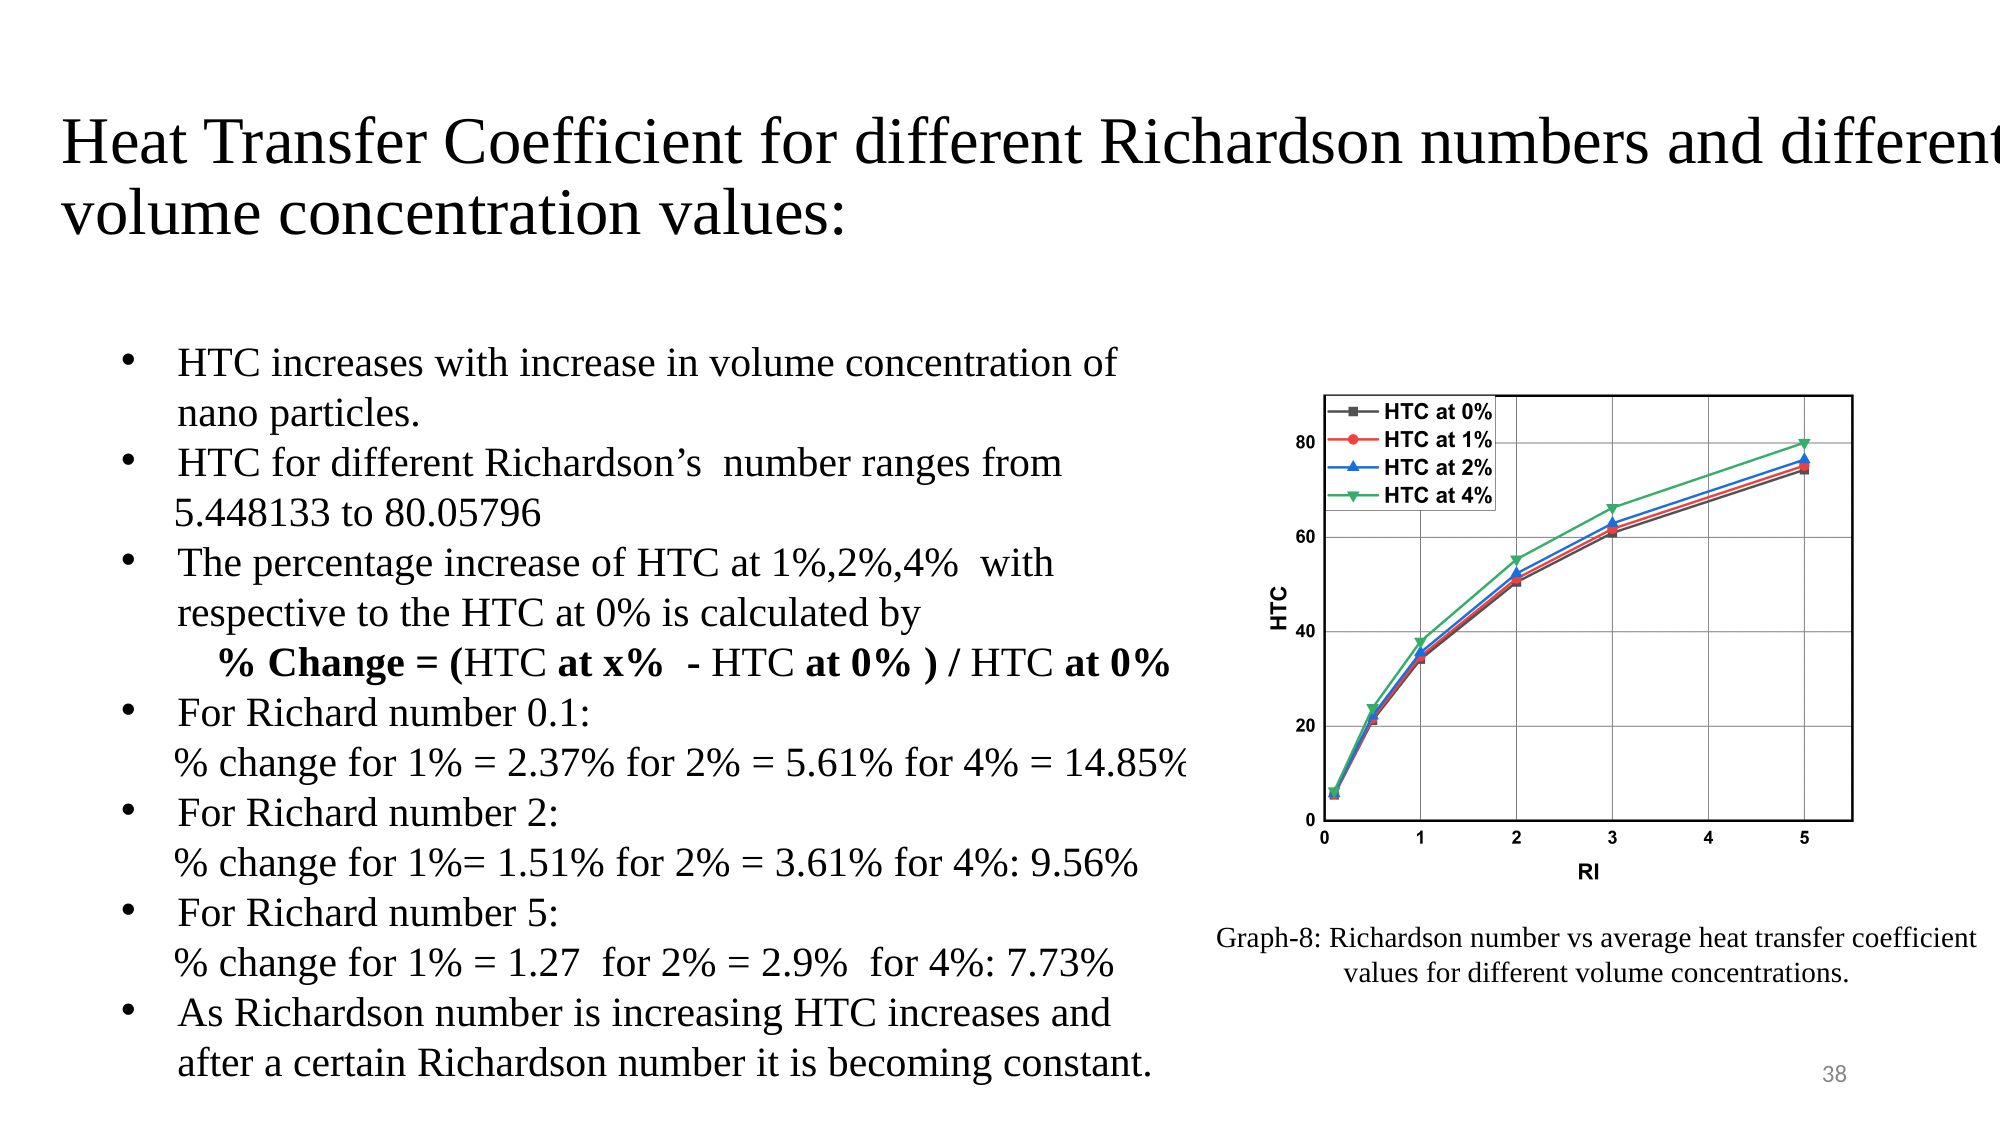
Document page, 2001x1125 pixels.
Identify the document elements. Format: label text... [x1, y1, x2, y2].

list Heat Transfer Coefficient for different Richardson numbers and different volume concentration values: [28, 98, 2000, 246]
text_box HTC increases with increase in volume concentration of nano particles. HTC for different Richardson’s number ranges from 5.448133 to 80.05796 The percentage increase of HTC at 1%,2%,4% with respective to the HTC at 0% is calculated by % Change = (HTC at x% - HTC at 0% ) / HTC at 0% For Richard number 0.1: % change for 1% = 2.37% for 2% = 5.61% for 4% = 14.85% For Richard number 2: % change for 1%= 1.51% for 2% = 3.61% for 4%: 9.56% For Richard number 5: % change for 1% = 1.27 for 2% = 2.9% for 4%: 7.73% As Richardson number is increasing HTC increases and after a certain Richardson number it is becoming constant. [106, 327, 1212, 1125]
text_box Graph-8: Richardson number vs average heat transfer coefficient values for different volume concentrations. [1212, 911, 2000, 996]
slide_number 38 [1412, 1042, 1863, 1103]
picture [1186, 326, 1961, 920]
